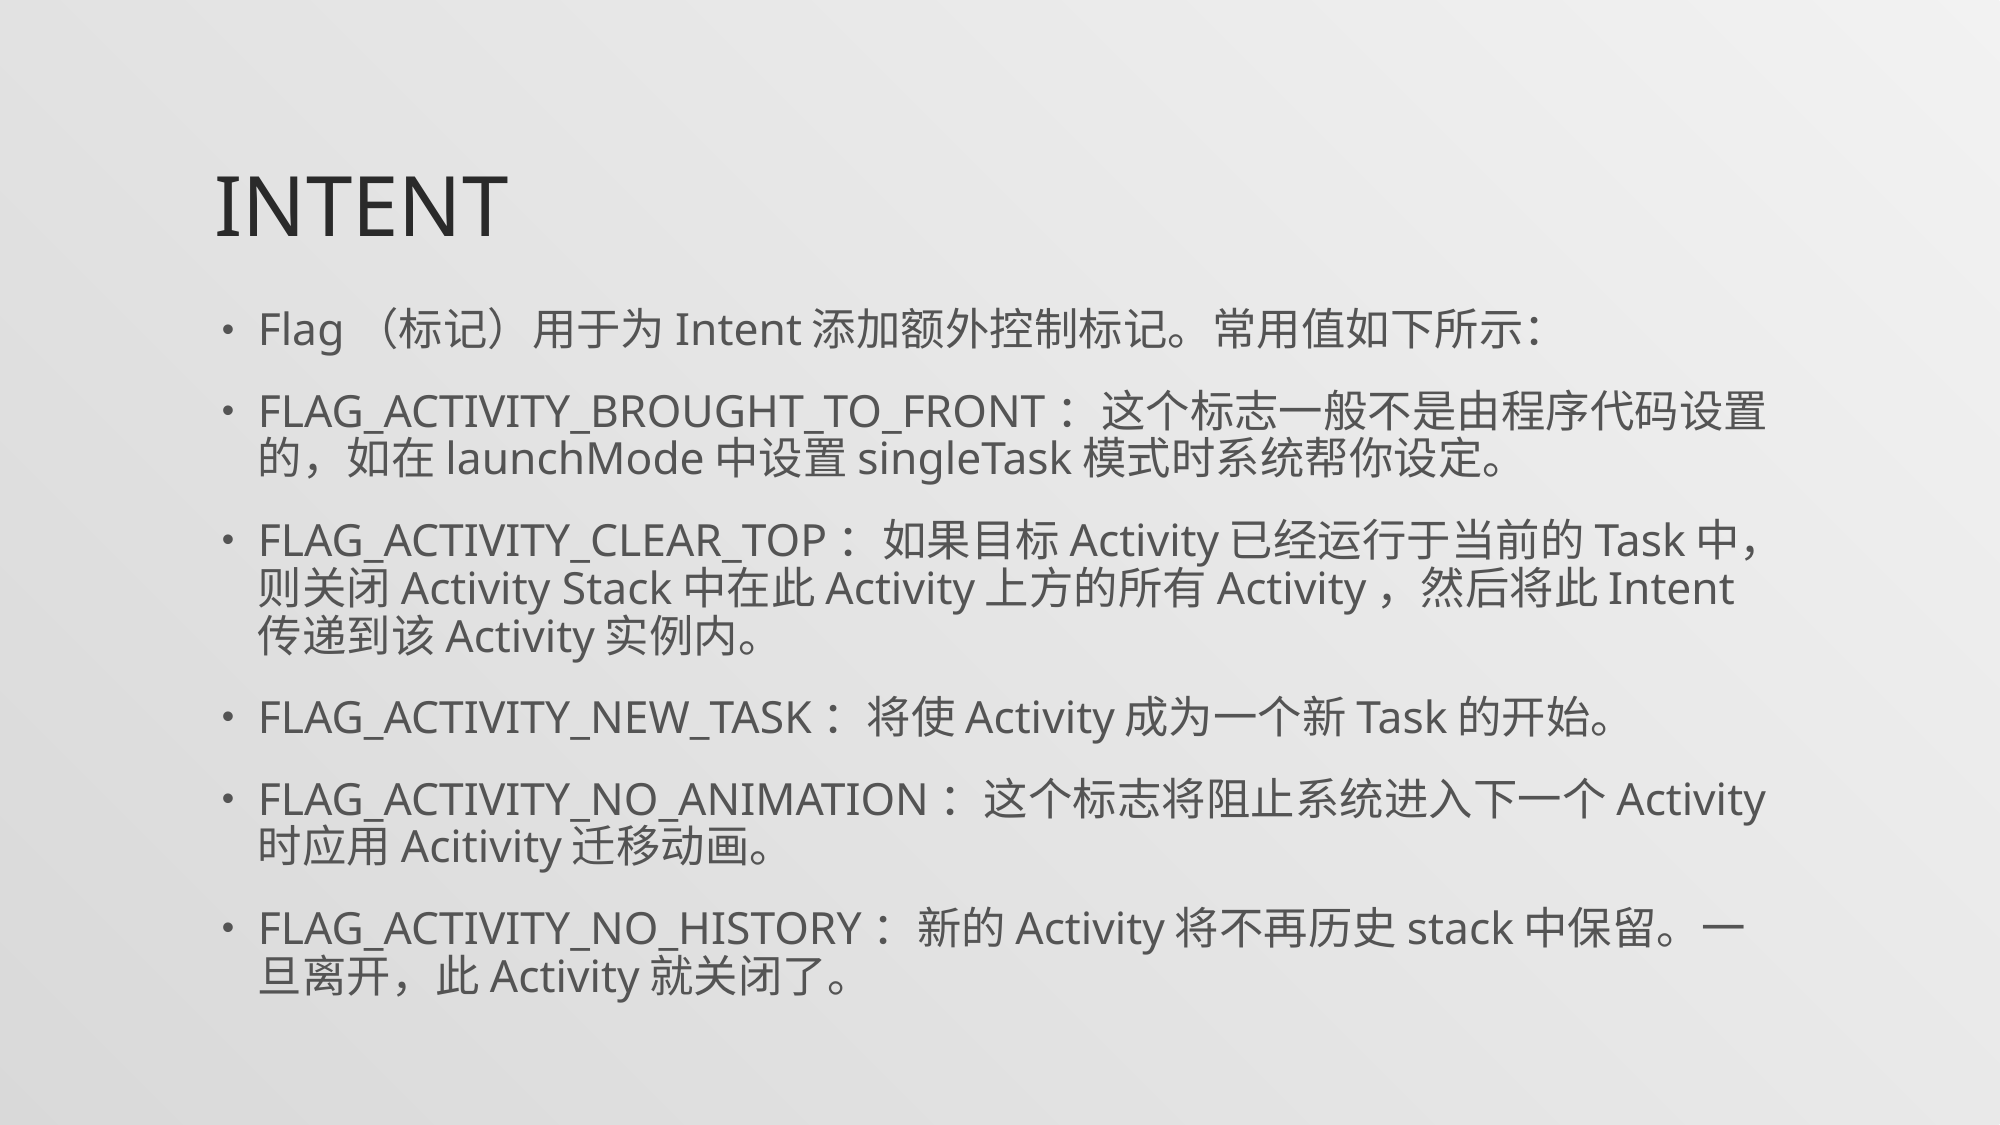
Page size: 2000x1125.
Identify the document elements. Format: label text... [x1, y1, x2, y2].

title Intent [199, 45, 1800, 263]
list Flag（标记）用于为Intent添加额外控制标记。常用值如下所示： FLAG_ACTIVITY_BROUGHT_TO_FRONT：这个标志一般不是由程序代码设置的，如在launchMode中设置singleTask模式时系统帮你设定。 FLAG_ACTIVITY_CLEAR_TOP：如果目标Activity已经运行于当前的Task中，则关闭Activity Stack中在此Activity上方的所有Activity，然后将此Intent传递到该Activity实例内。 FLAG_ACTIVITY_NEW_TASK：将使Activity成为一个新Task的开始。 FLAG_ACTIVITY_NO_ANIMATION：这个标志将阻止系统进入下一个Activity时应用Acitivity迁移动画。 FLAG_ACTIVITY_NO_HISTORY：新的Activity将不再历史stack中保留。一旦离开，此Activity就关闭了。 [199, 299, 1800, 1013]
